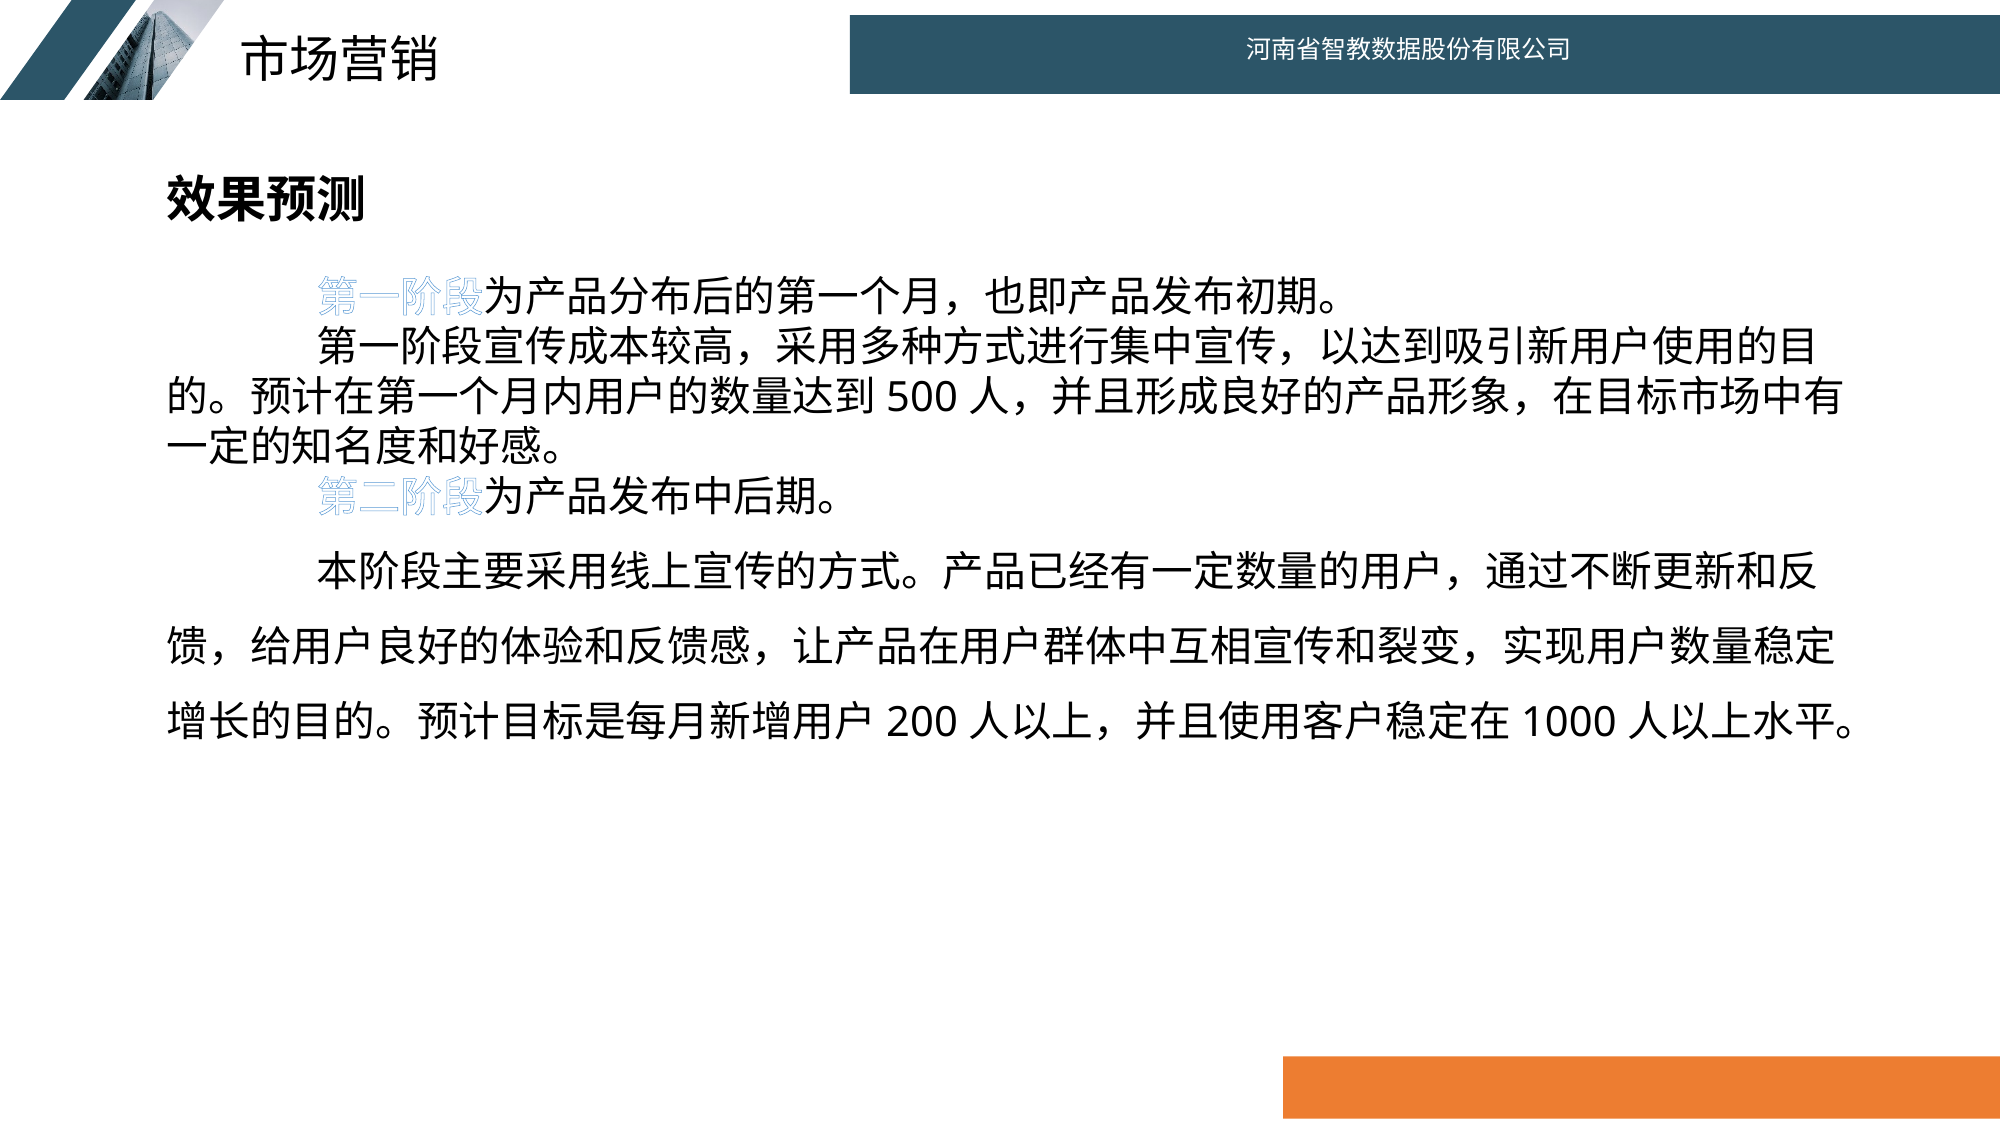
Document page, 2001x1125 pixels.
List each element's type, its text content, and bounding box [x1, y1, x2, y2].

text_box 第一阶段为产品分布后的第一个月，也即产品发布初期。 第一阶段宣传成本较高，采用多种方式进行集中宣传，以达到吸引新用户使用的目的。预计在第一个月内用户的数量达到500人，并且形成良好的产品形象，在目标市场中有一定的知名度和好感。 第二阶段为产品发布中后期。 本阶段主要采用线上宣传的方式。产品已经有一定数量的用户，通过不断更新和反馈，给用户良好的体验和反馈感，让产品在用户群体中互相宣传和裂变，实现用户数量稳定增长的目的。预计目标是每月新增用户200人以上，并且使用客户稳定在1000人以上水平。 [151, 262, 1872, 753]
text_box 效果预测 [151, 160, 556, 235]
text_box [0, 0, 893, 100]
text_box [893, 15, 2000, 94]
text_box [1282, 1055, 2000, 1120]
